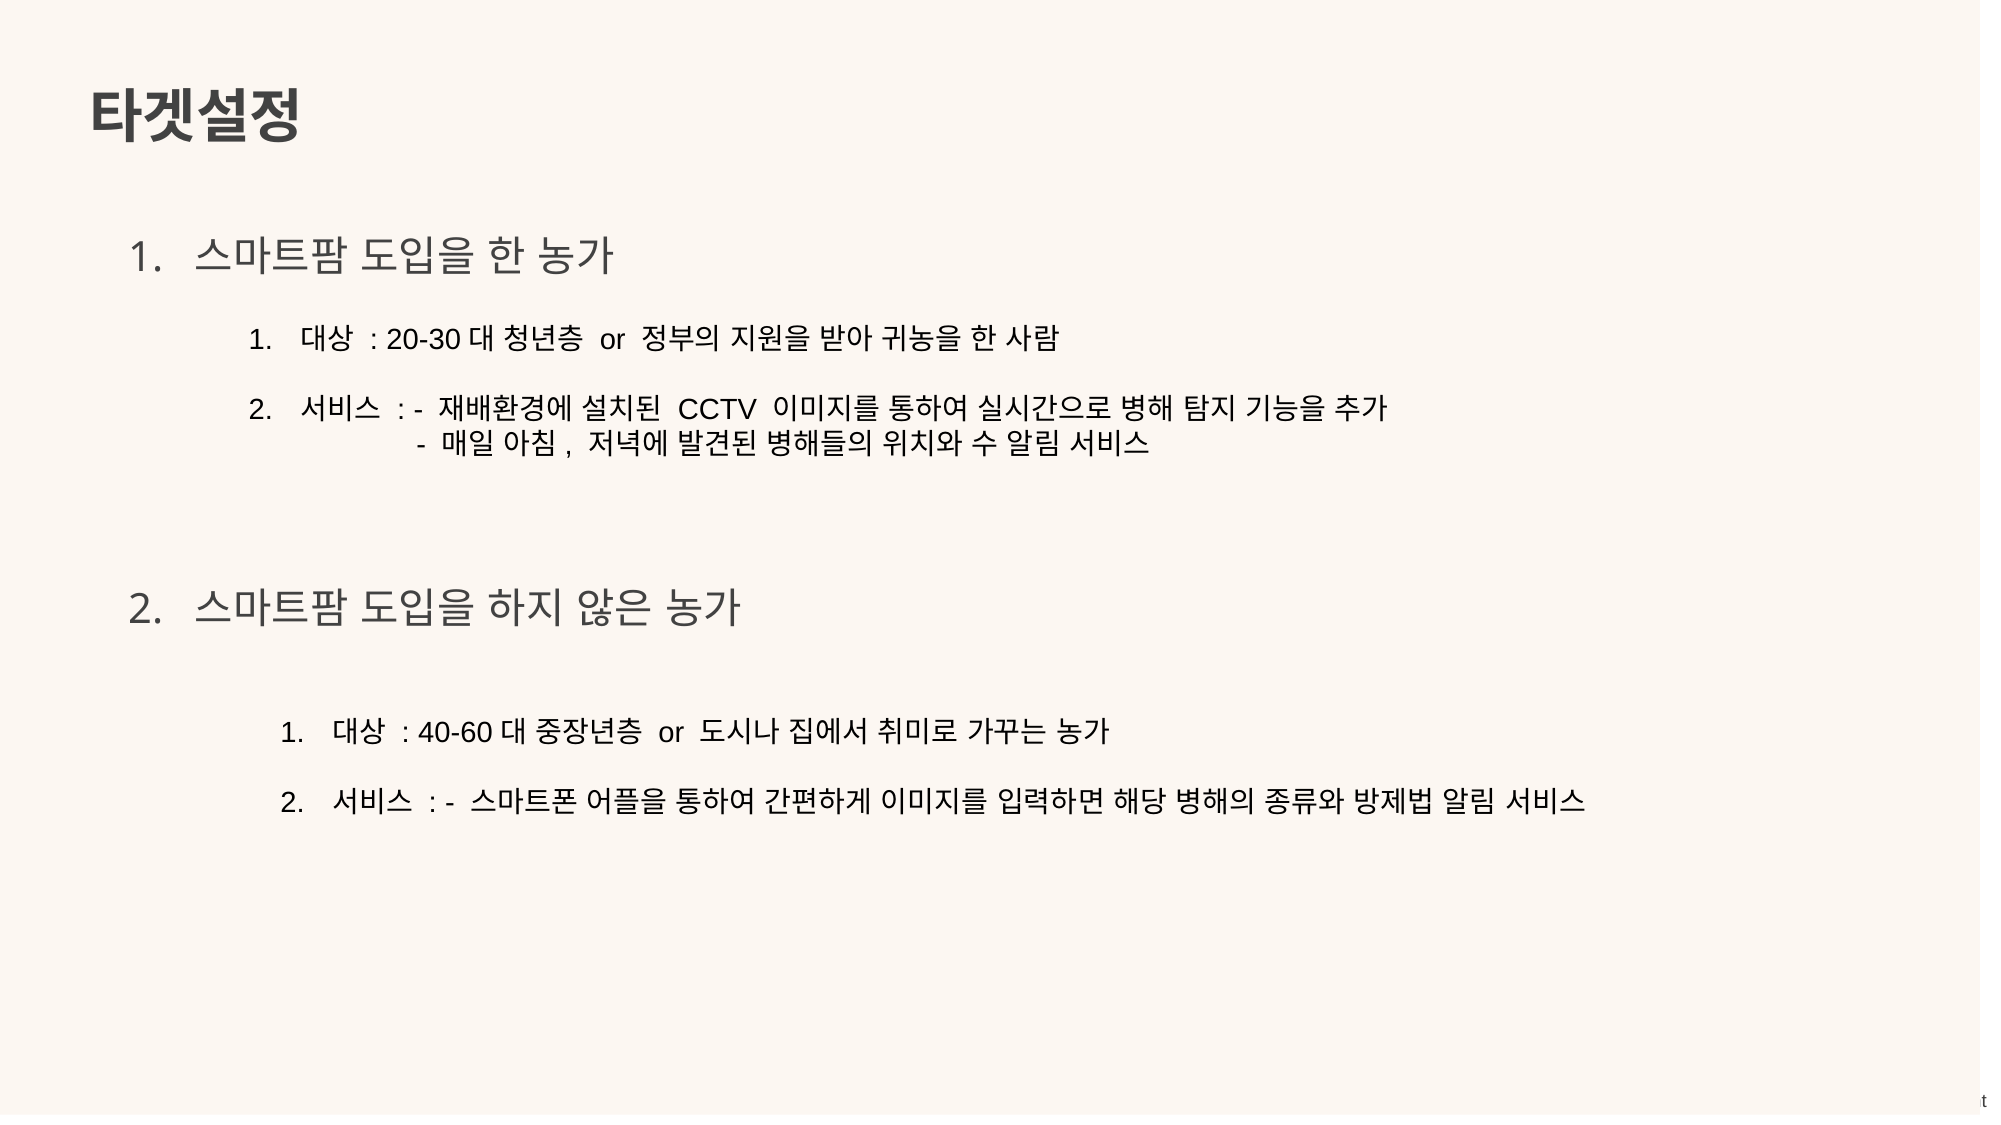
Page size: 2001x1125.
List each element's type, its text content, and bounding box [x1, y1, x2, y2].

text_box 1. 스마트팜 도입을 한 농가 [113, 218, 1511, 287]
text_box 대상 : 40-60대 중장년층 or 도시나 집에서 취미로 가꾸는 농가 서비스 : - 스마트폰 어플을 통하여 간편하게 이미지를 입력하면 해당 병해의 종류와 방제법 알림 서비스 [242, 697, 1944, 868]
text_box [0, 0, 1980, 1115]
text_box 타겟설정 [74, 63, 1473, 132]
text_box 대상 : 20-30대 청년층 or 정부의 지원을 받아 귀농을 한 사람 서비스 : - 재배환경에 설치된 CCTV 이미지를 통하여 실시간으로 병해 탐지 기능을 추가 - 매일 아침, 저녁에 발견된 병해들의 위치와 수 알림 서비스 [210, 305, 1912, 476]
text_box 2. 스마트팜 도입을 하지 않은 농가 [113, 570, 1511, 639]
